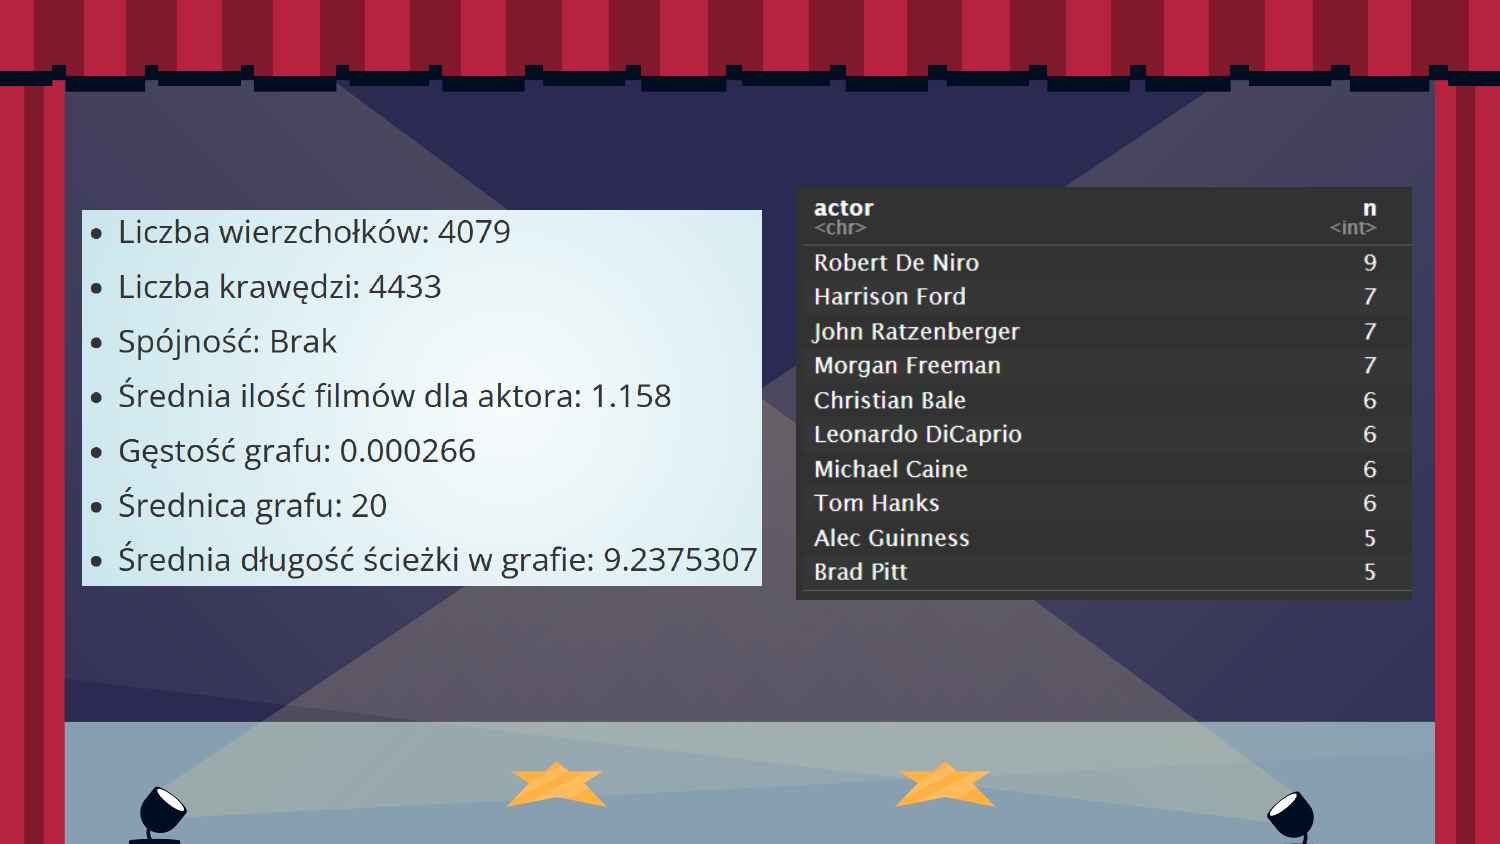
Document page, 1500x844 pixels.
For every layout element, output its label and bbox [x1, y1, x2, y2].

picture [796, 187, 1413, 601]
picture [81, 210, 762, 586]
